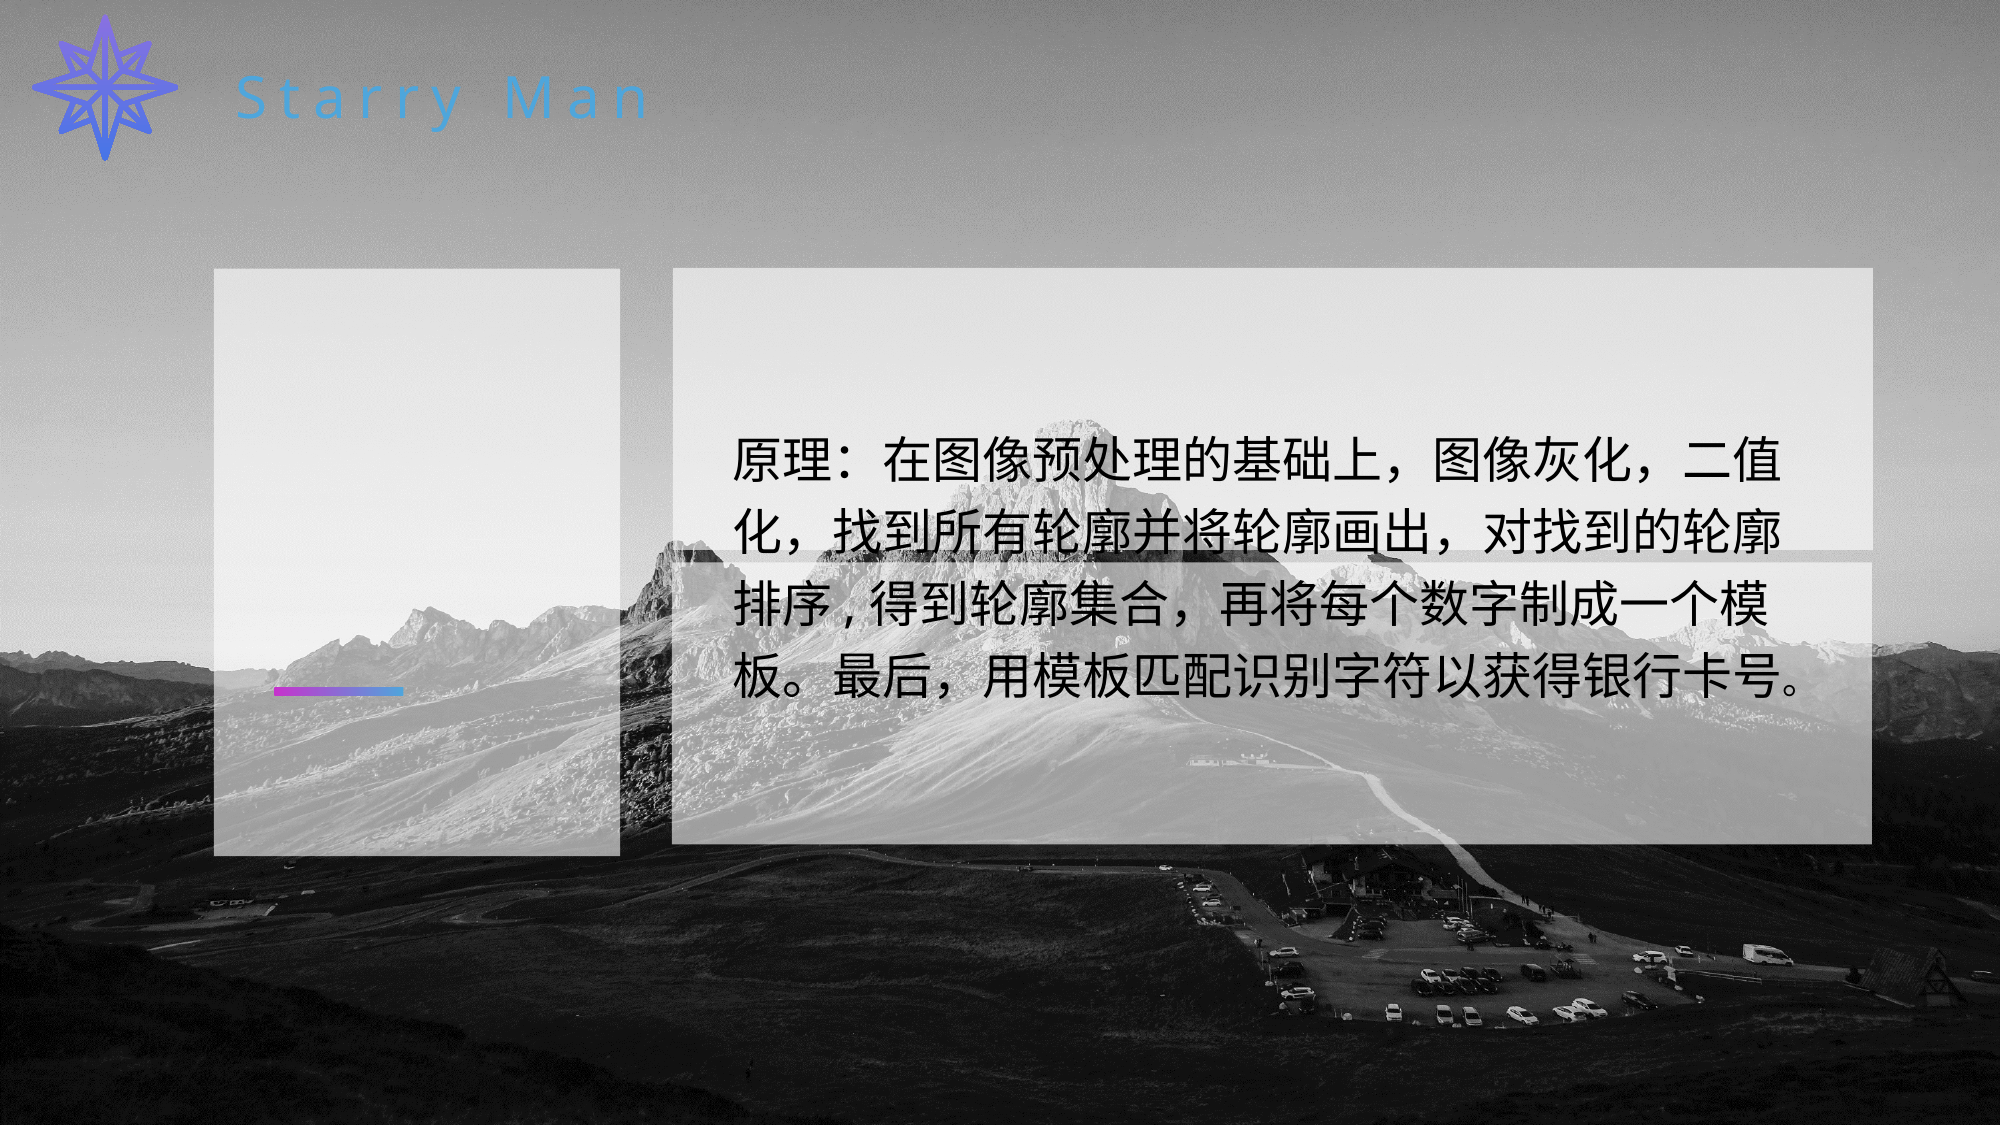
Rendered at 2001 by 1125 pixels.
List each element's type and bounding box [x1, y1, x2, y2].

text_box [31, 14, 673, 161]
text_box [0, 0, 2000, 1125]
